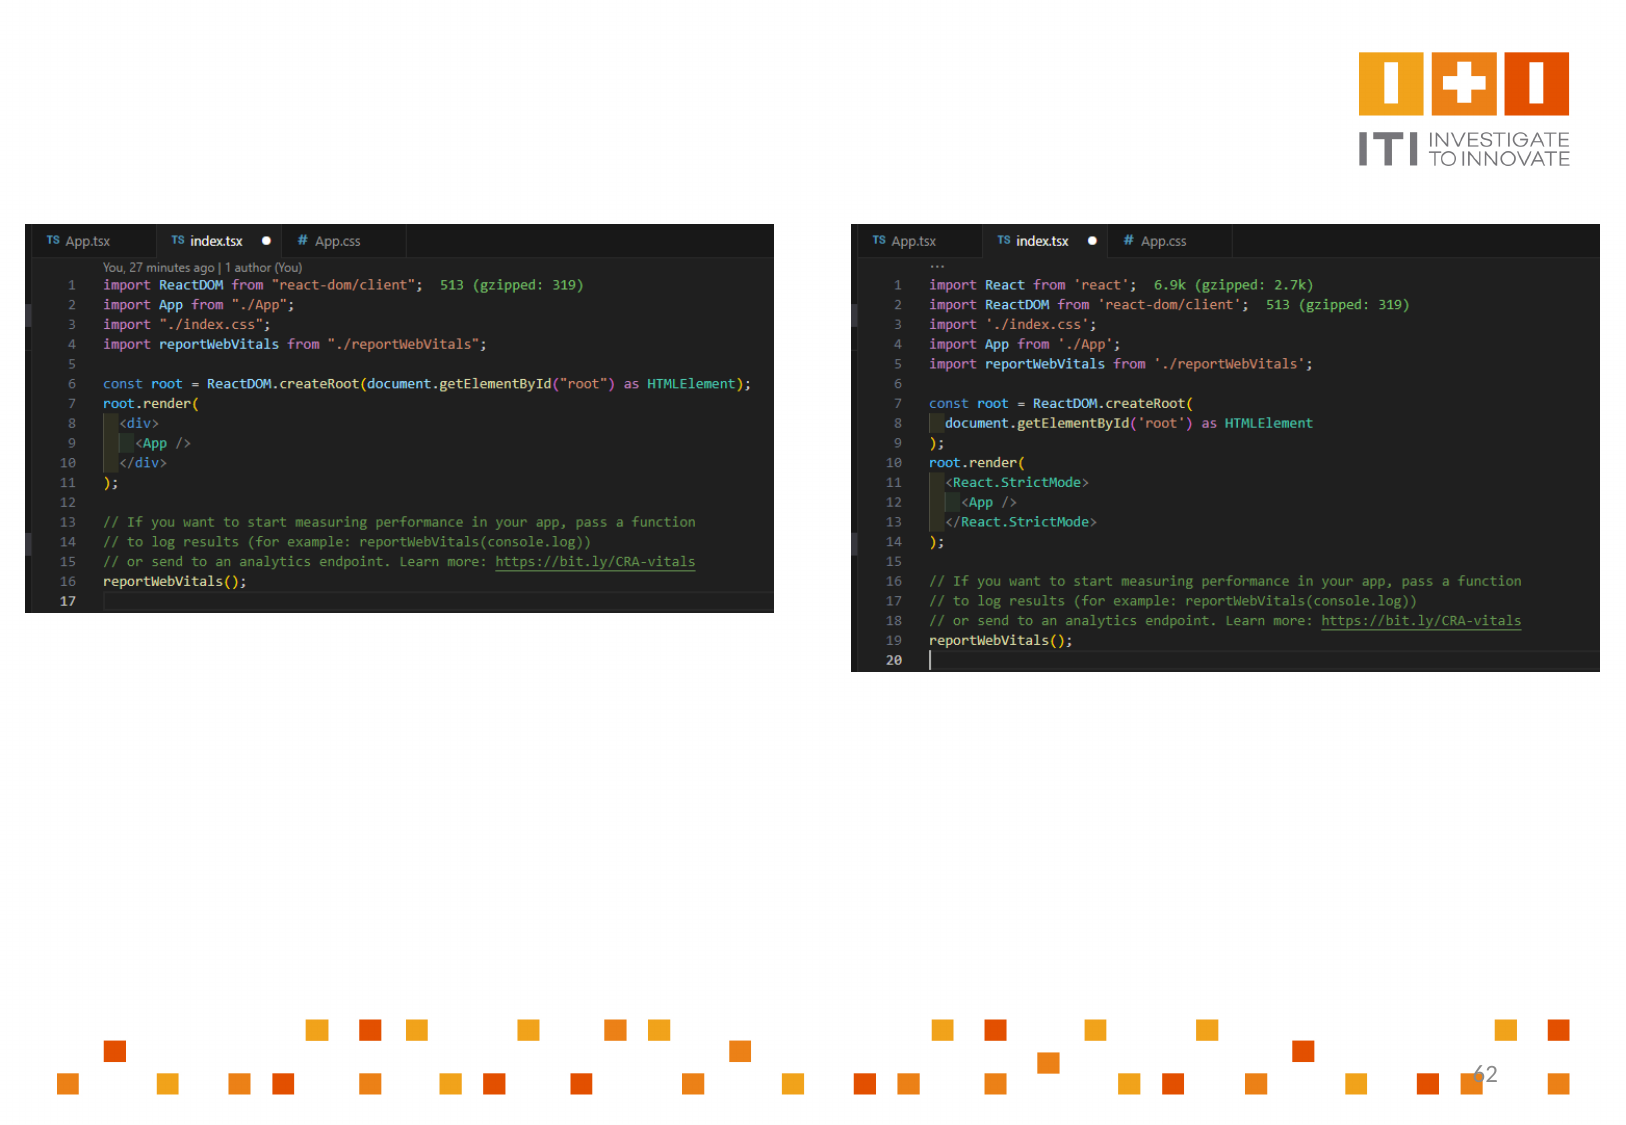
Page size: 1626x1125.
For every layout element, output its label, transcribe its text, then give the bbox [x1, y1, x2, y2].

picture [0, 0, 1626, 1125]
slide_number 62 [1147, 1042, 1514, 1103]
